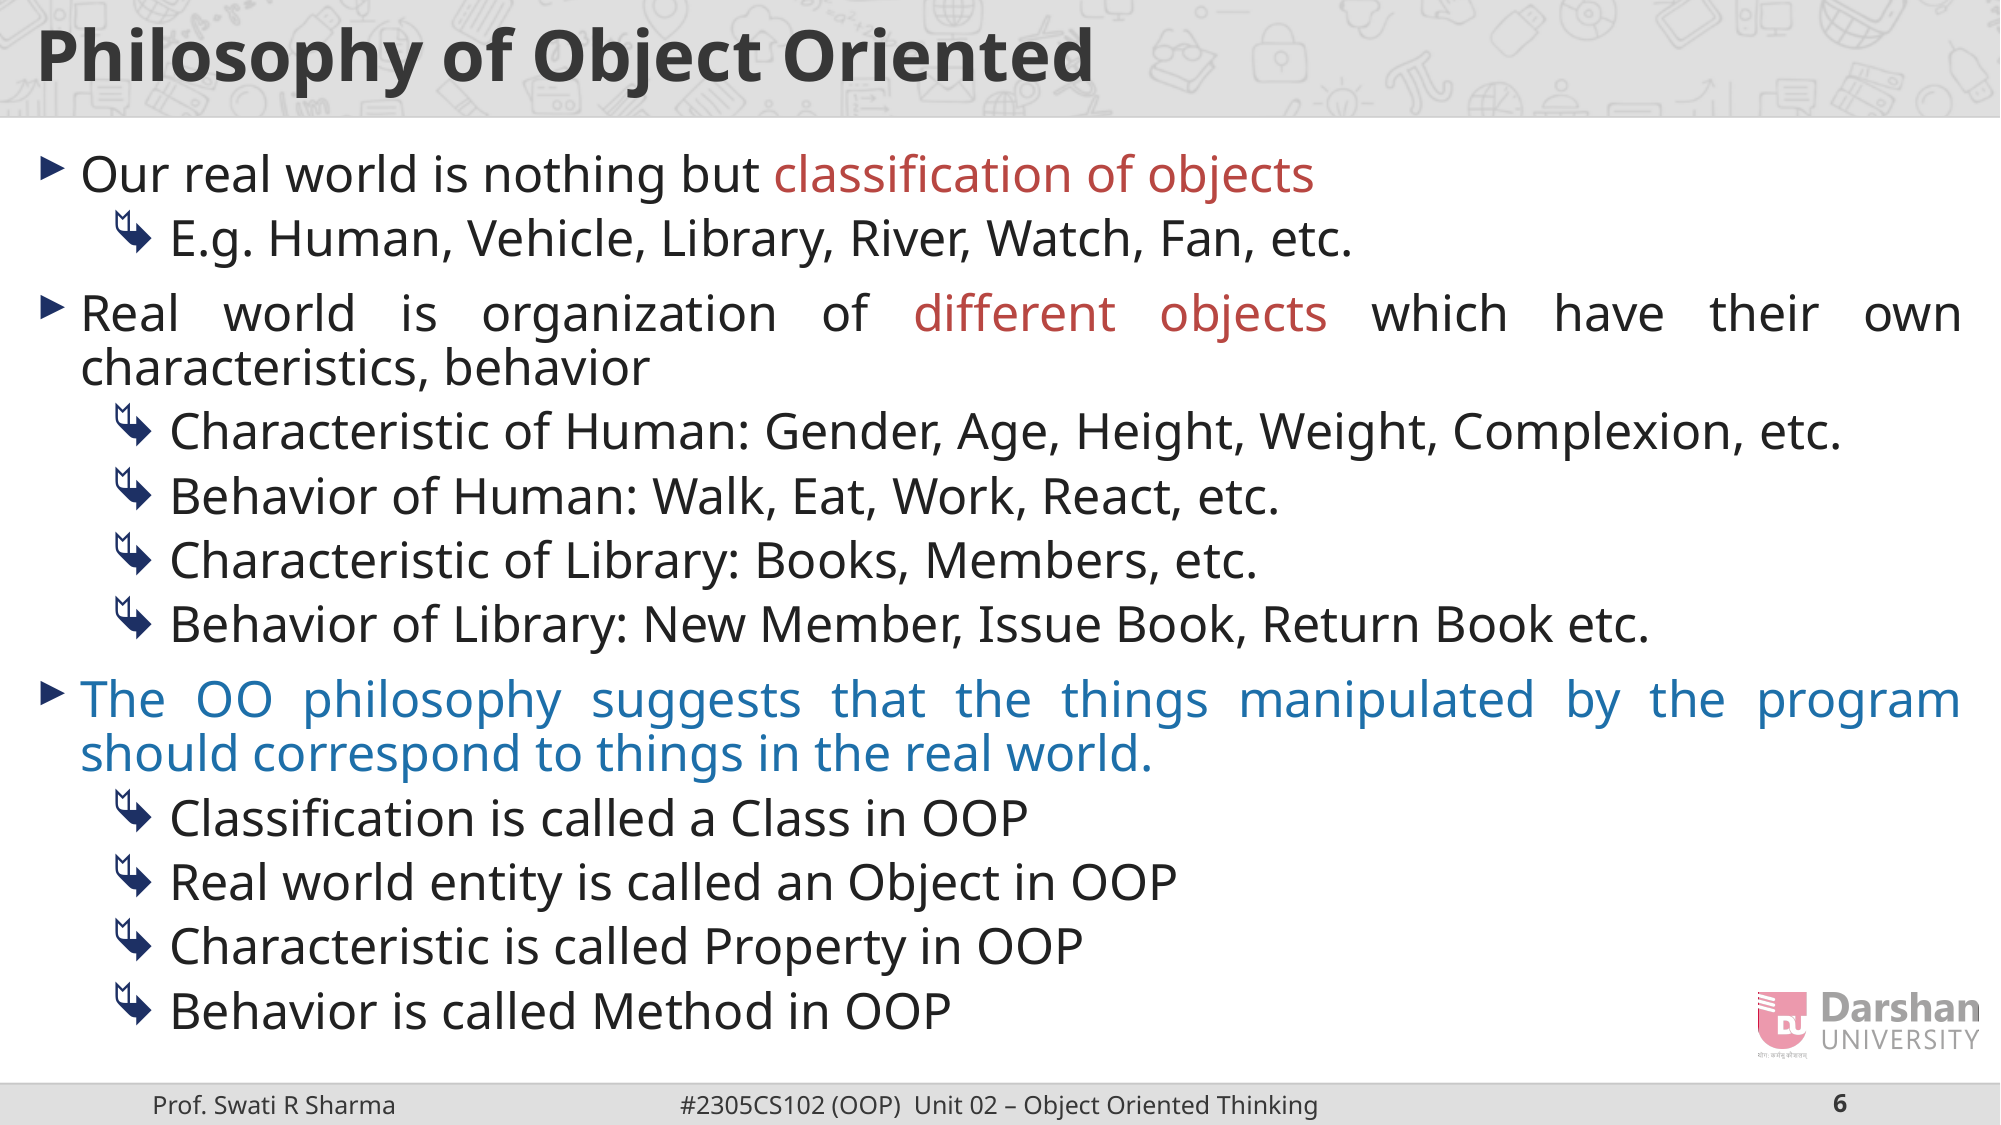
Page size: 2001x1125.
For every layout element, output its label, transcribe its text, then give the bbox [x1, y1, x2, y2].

title Philosophy of Object Oriented [0, 0, 2000, 117]
list Our real world is nothing but classification of objects E.g. Human, Vehicle, Library, River, Watch, Fan, etc. Real world is organization of different objects which have their own characteristics, behavior Characteristic of Human: Gender, Age, Height, Weight, Complexion, etc. Behavior of Human: Walk, Eat, Work, React, etc. Characteristic of Library: Books, Members, etc. Behavior of Library: New Member, Issue Book, Return Book etc. The OO philosophy suggests that the things manipulated by the program should correspond to things in the real world. Classification is called a Class in OOP Real world entity is called an Object in OOP Characteristic is called Property in OOP Behavior is called Method in OOP [21, 141, 1979, 1059]
